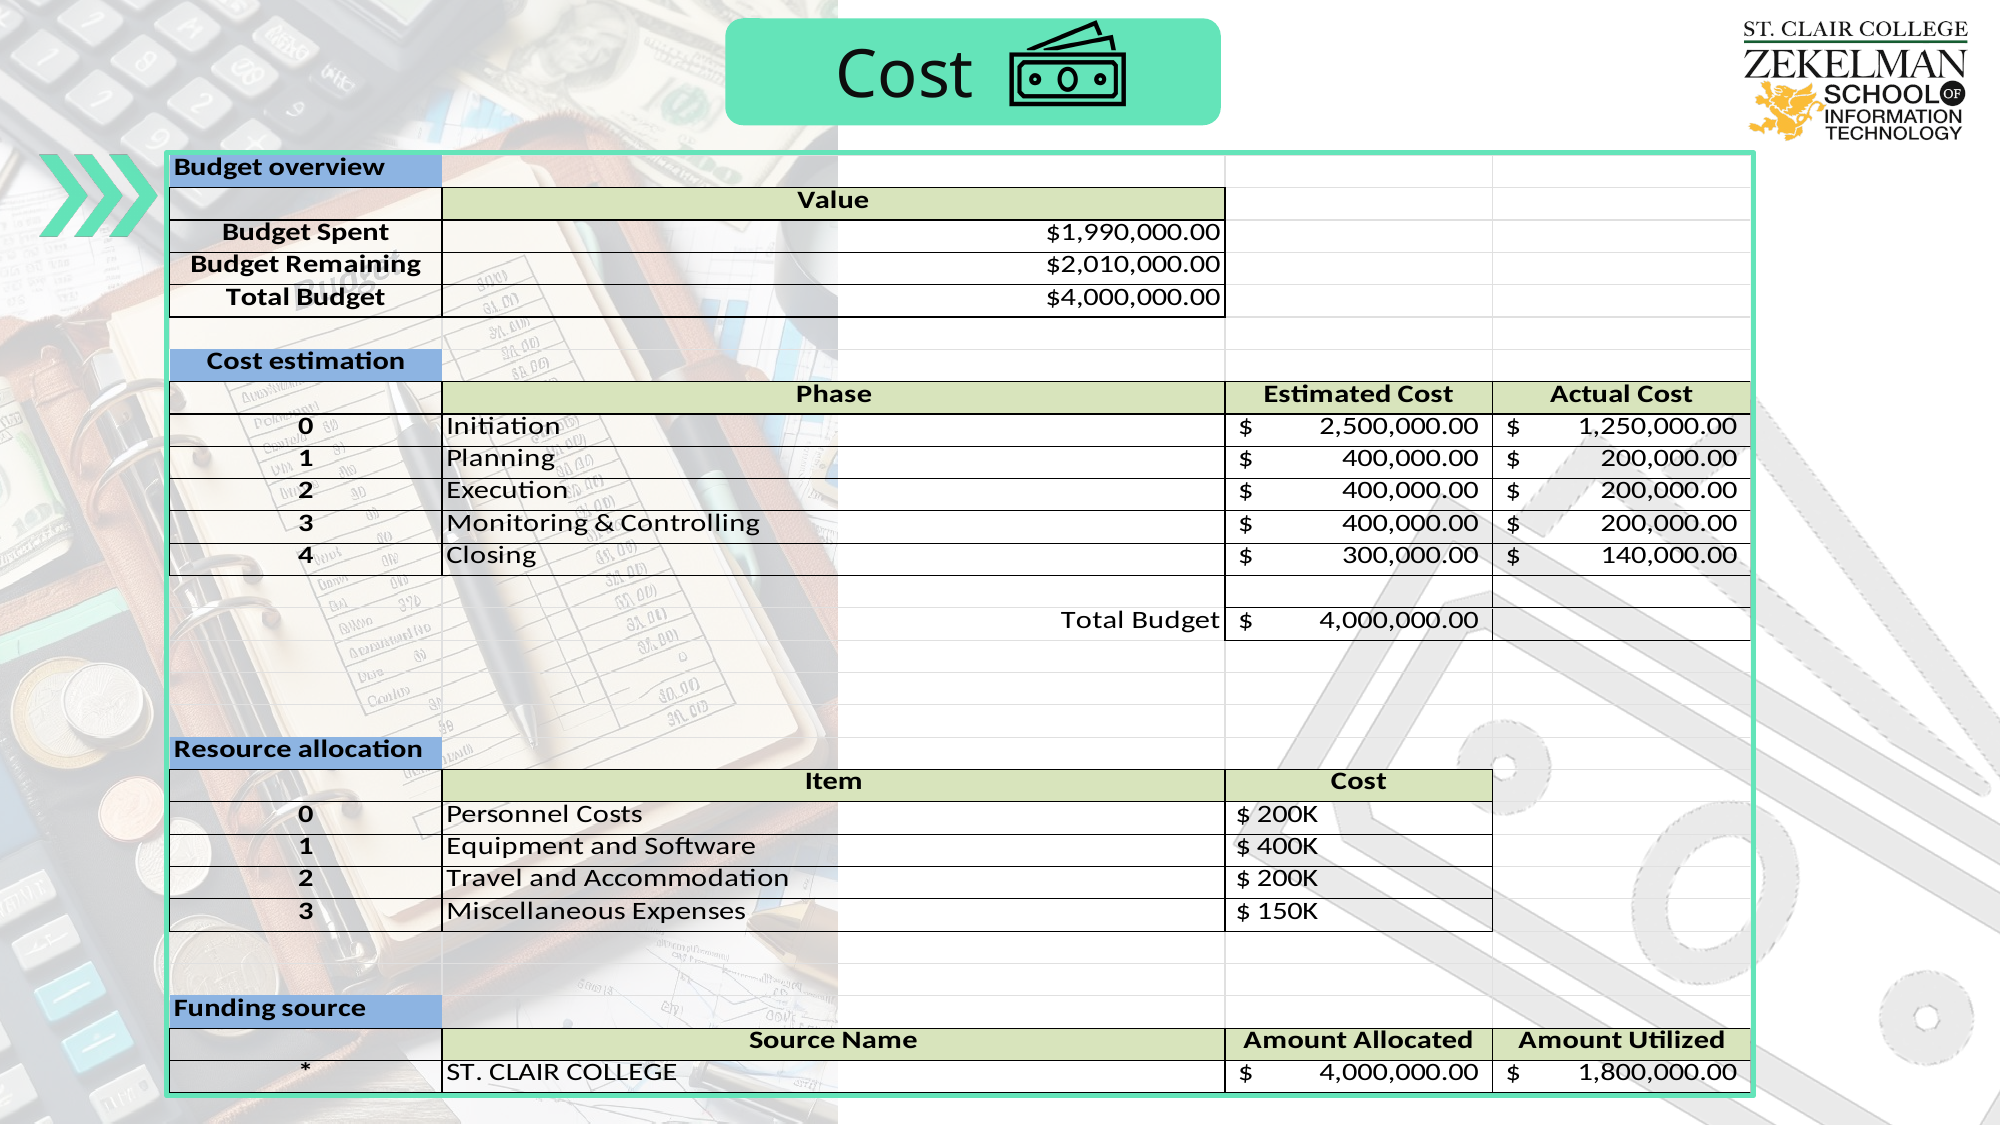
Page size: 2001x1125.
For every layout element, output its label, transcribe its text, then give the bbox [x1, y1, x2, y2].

picture [0, 0, 2000, 1125]
picture [1744, 21, 1968, 145]
text_box [838, 17, 1222, 127]
picture [1005, 1, 1130, 126]
text_box Cost [838, 23, 1005, 119]
